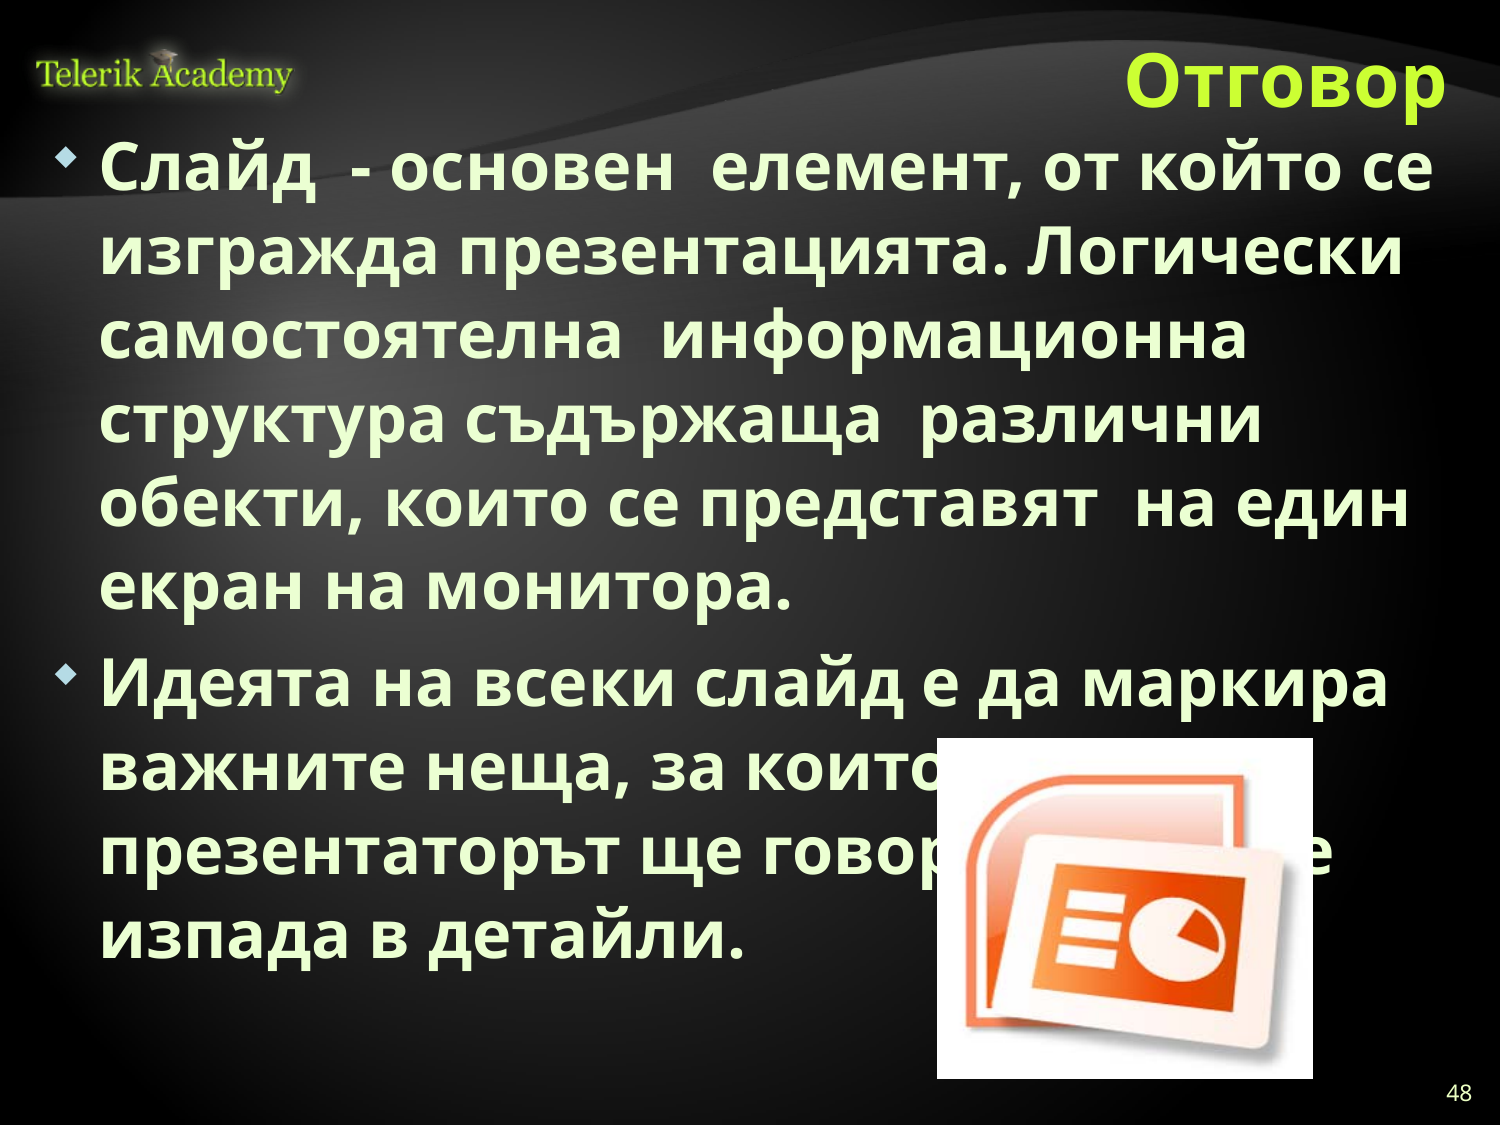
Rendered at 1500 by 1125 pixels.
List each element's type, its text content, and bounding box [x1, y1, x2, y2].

list Слайд - основен елемент, от който се изгражда презентацията. Логически самостоятелна информационна структура съдържаща различни обекти, които се представят на един екран на монитора. Идеята на всеки слайд е да маркира важните неща, за които презентаторът ще говори без да се изпада в детайли. [37, 112, 1463, 1100]
text_box [25, 0, 432, 212]
picture [937, 738, 1313, 1079]
picture [0, 0, 1500, 1125]
title Отговор [432, 12, 1463, 112]
slide_number 48 [1412, 1074, 1488, 1113]
